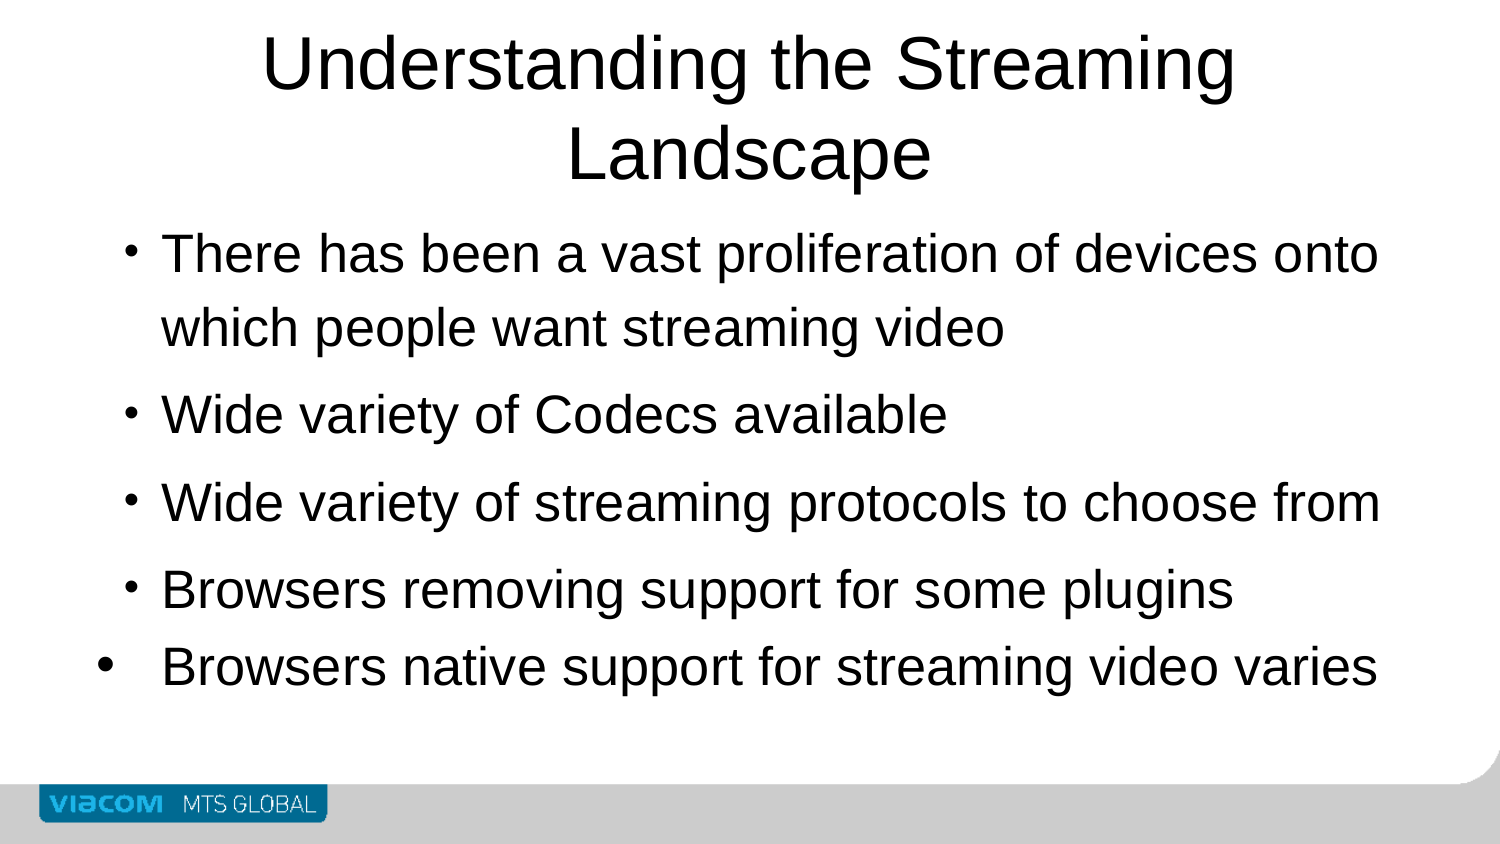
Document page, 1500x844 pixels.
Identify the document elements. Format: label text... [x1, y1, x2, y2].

title Understanding the Streaming Landscape [75, 33, 1425, 175]
list There has been a vast proliferation of devices onto which people want streaming video Wide variety of Codecs available Wide variety of streaming protocols to choose from Browsers removing support for some plugins Browsers native support for streaming video varies [75, 196, 1425, 754]
picture [0, 0, 1500, 844]
